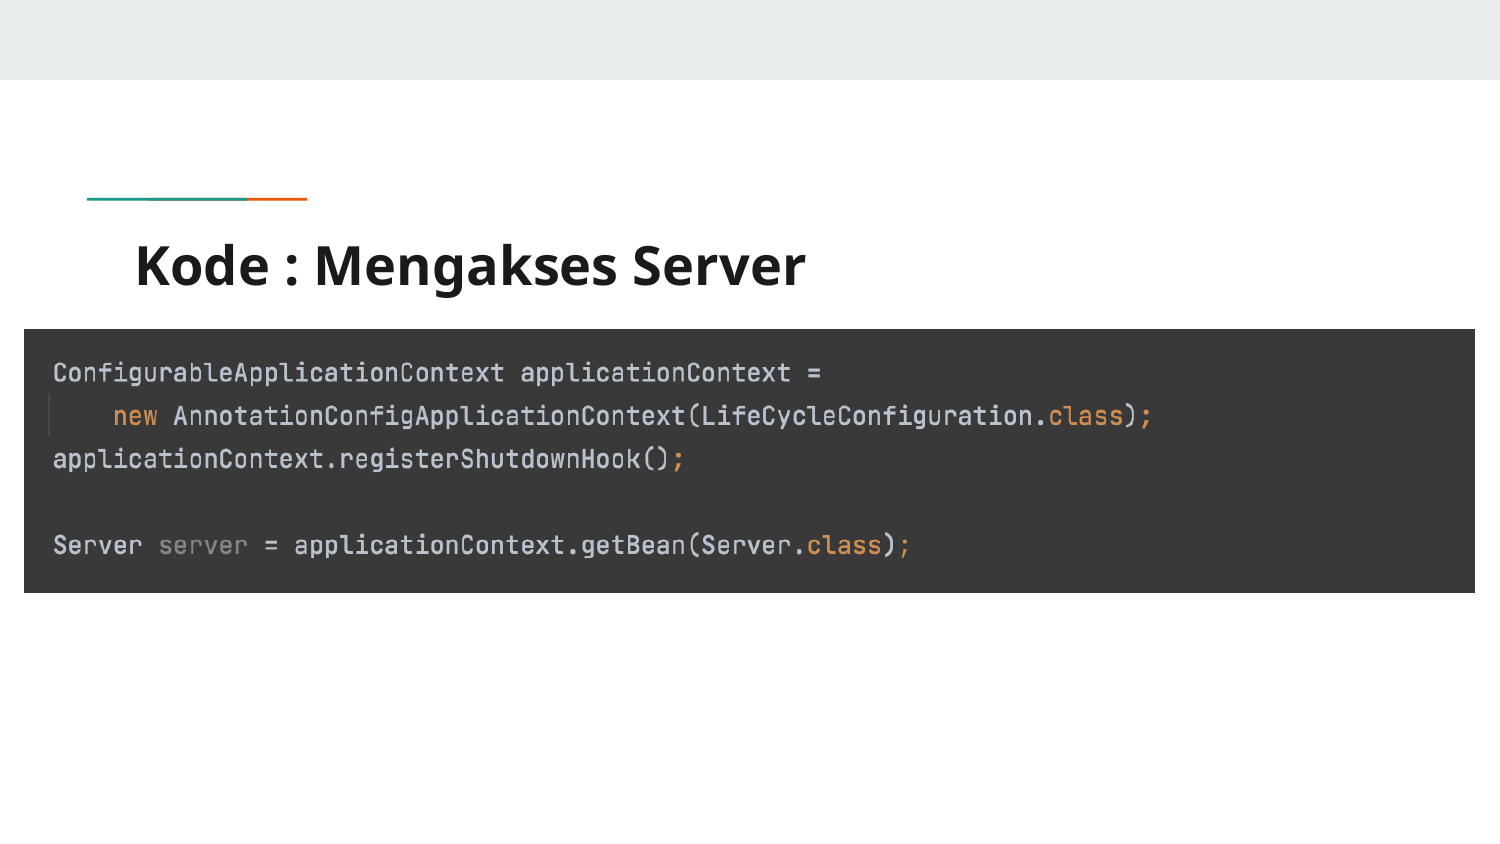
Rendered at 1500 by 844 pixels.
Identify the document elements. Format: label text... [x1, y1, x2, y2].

picture [24, 328, 1476, 594]
title Kode : Mengakses Server [119, 216, 1381, 305]
